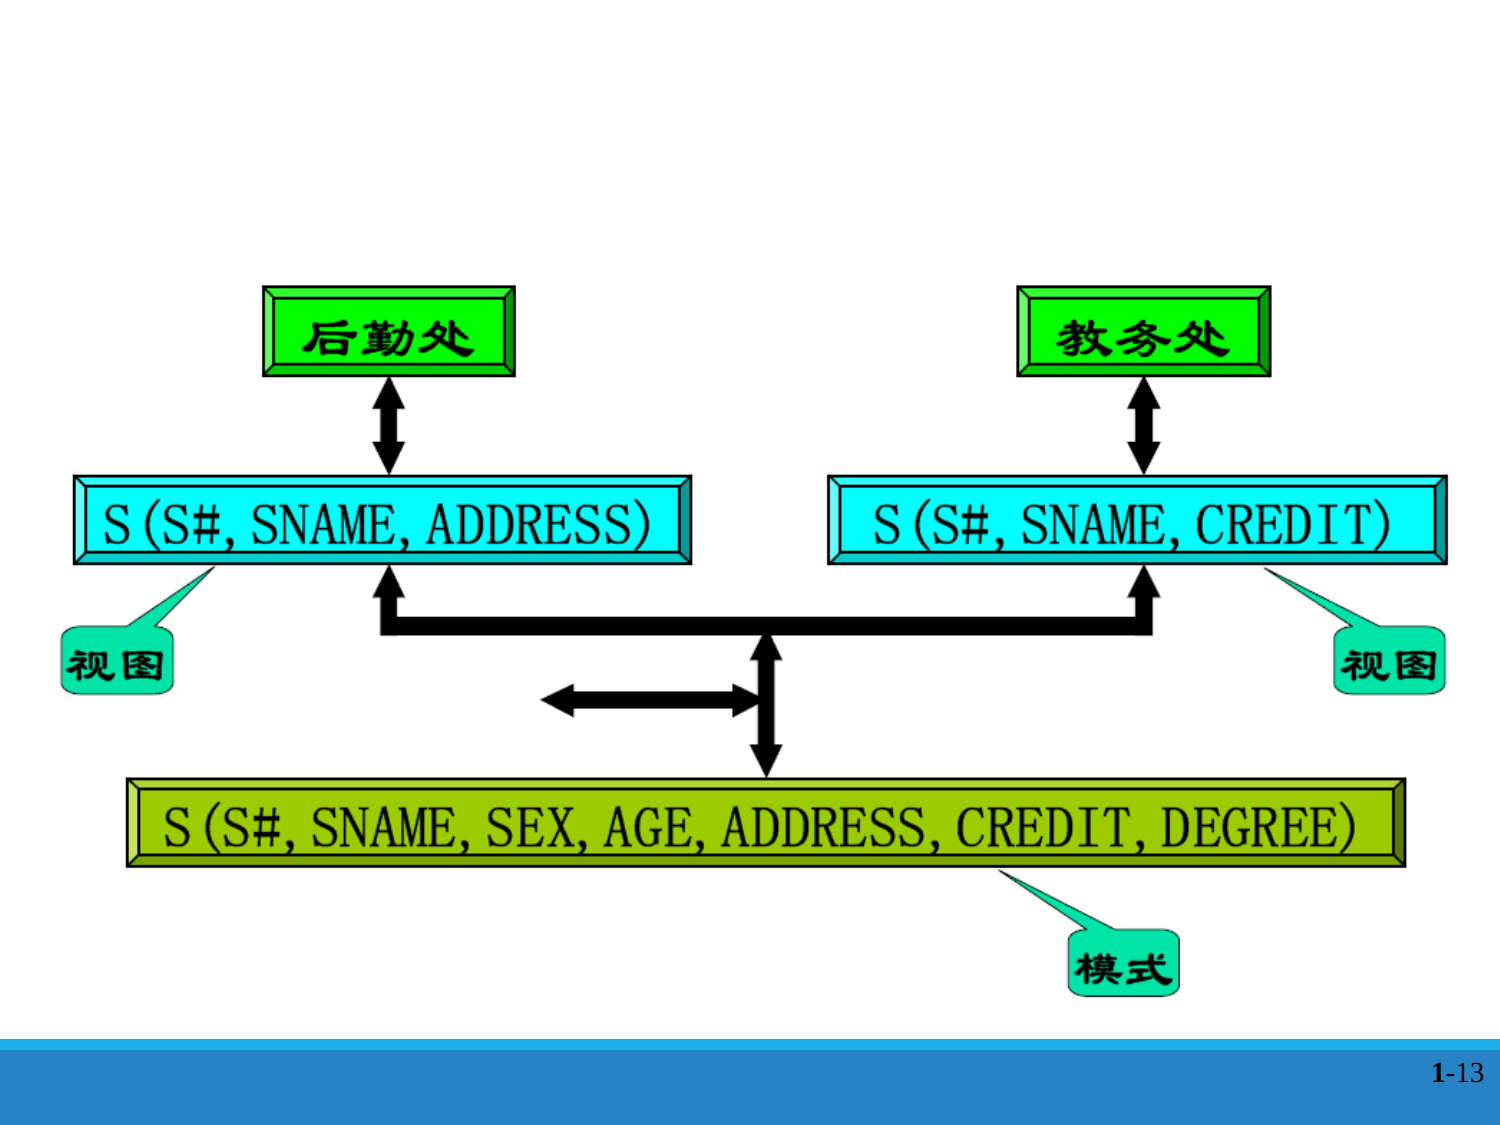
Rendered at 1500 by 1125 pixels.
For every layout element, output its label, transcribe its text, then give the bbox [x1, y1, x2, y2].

slide_number 1-13 [1374, 1045, 1500, 1096]
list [20, 254, 1484, 1013]
